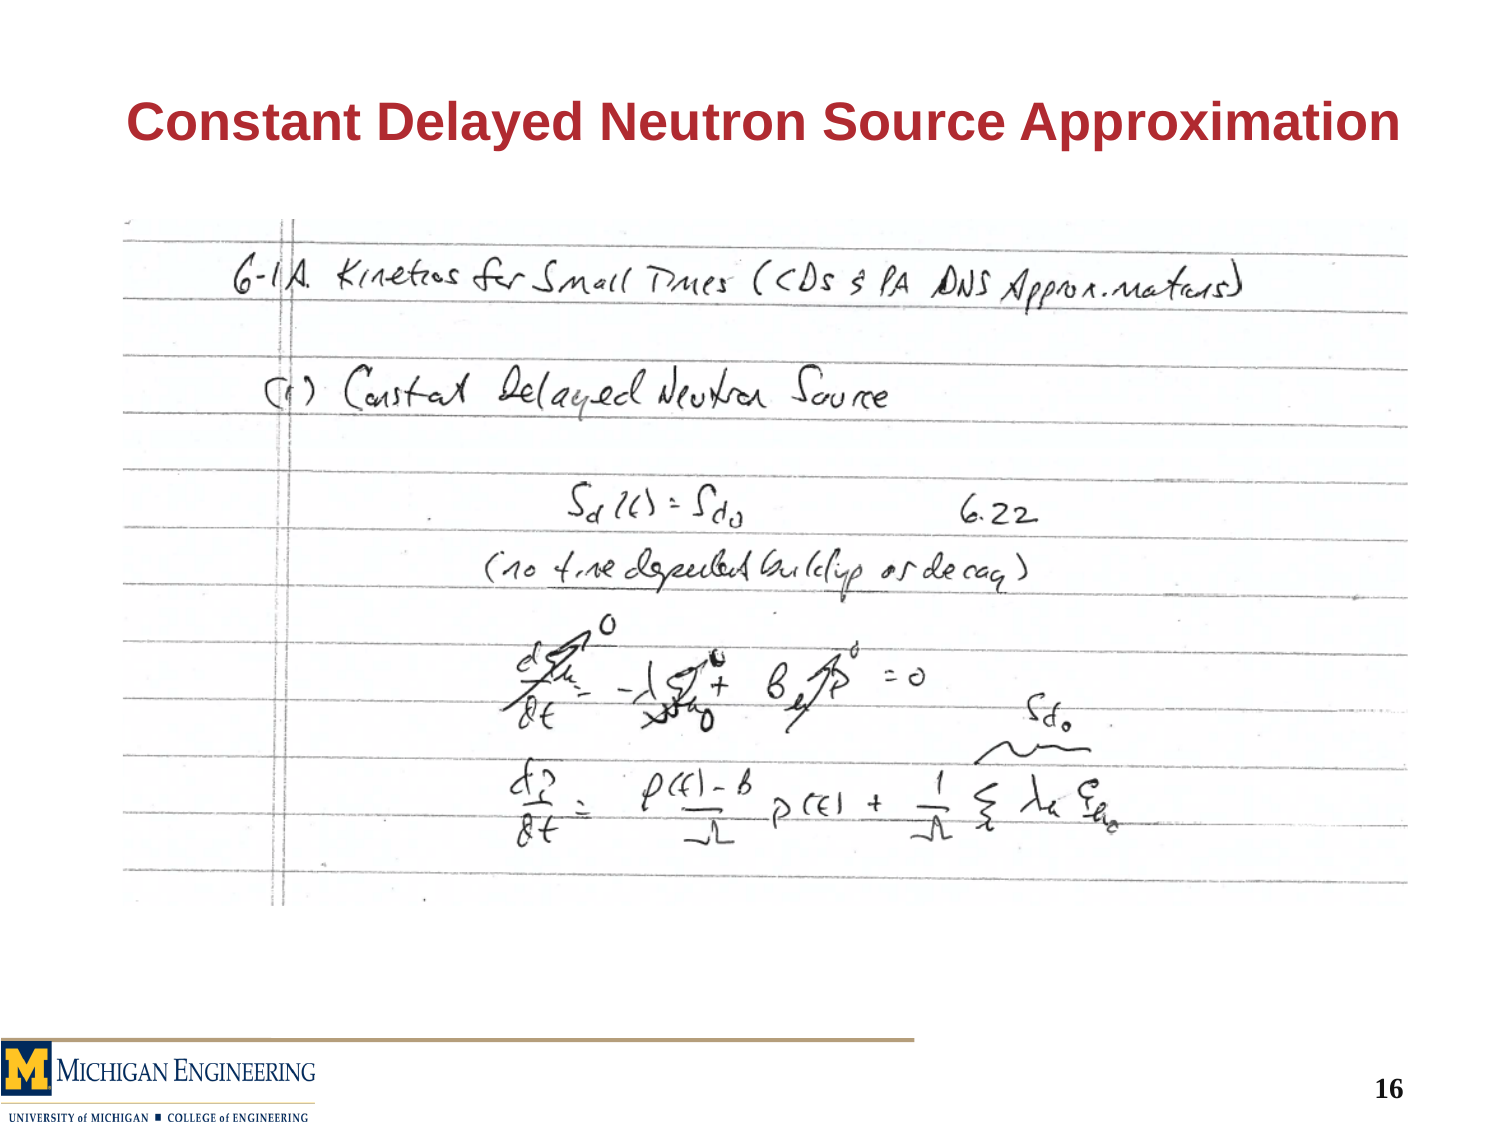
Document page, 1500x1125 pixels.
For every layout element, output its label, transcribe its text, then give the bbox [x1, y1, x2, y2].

picture [1, 1041, 315, 1122]
title Constant Delayed Neutron Source Approximation [71, 93, 1459, 161]
picture [122, 218, 1408, 907]
